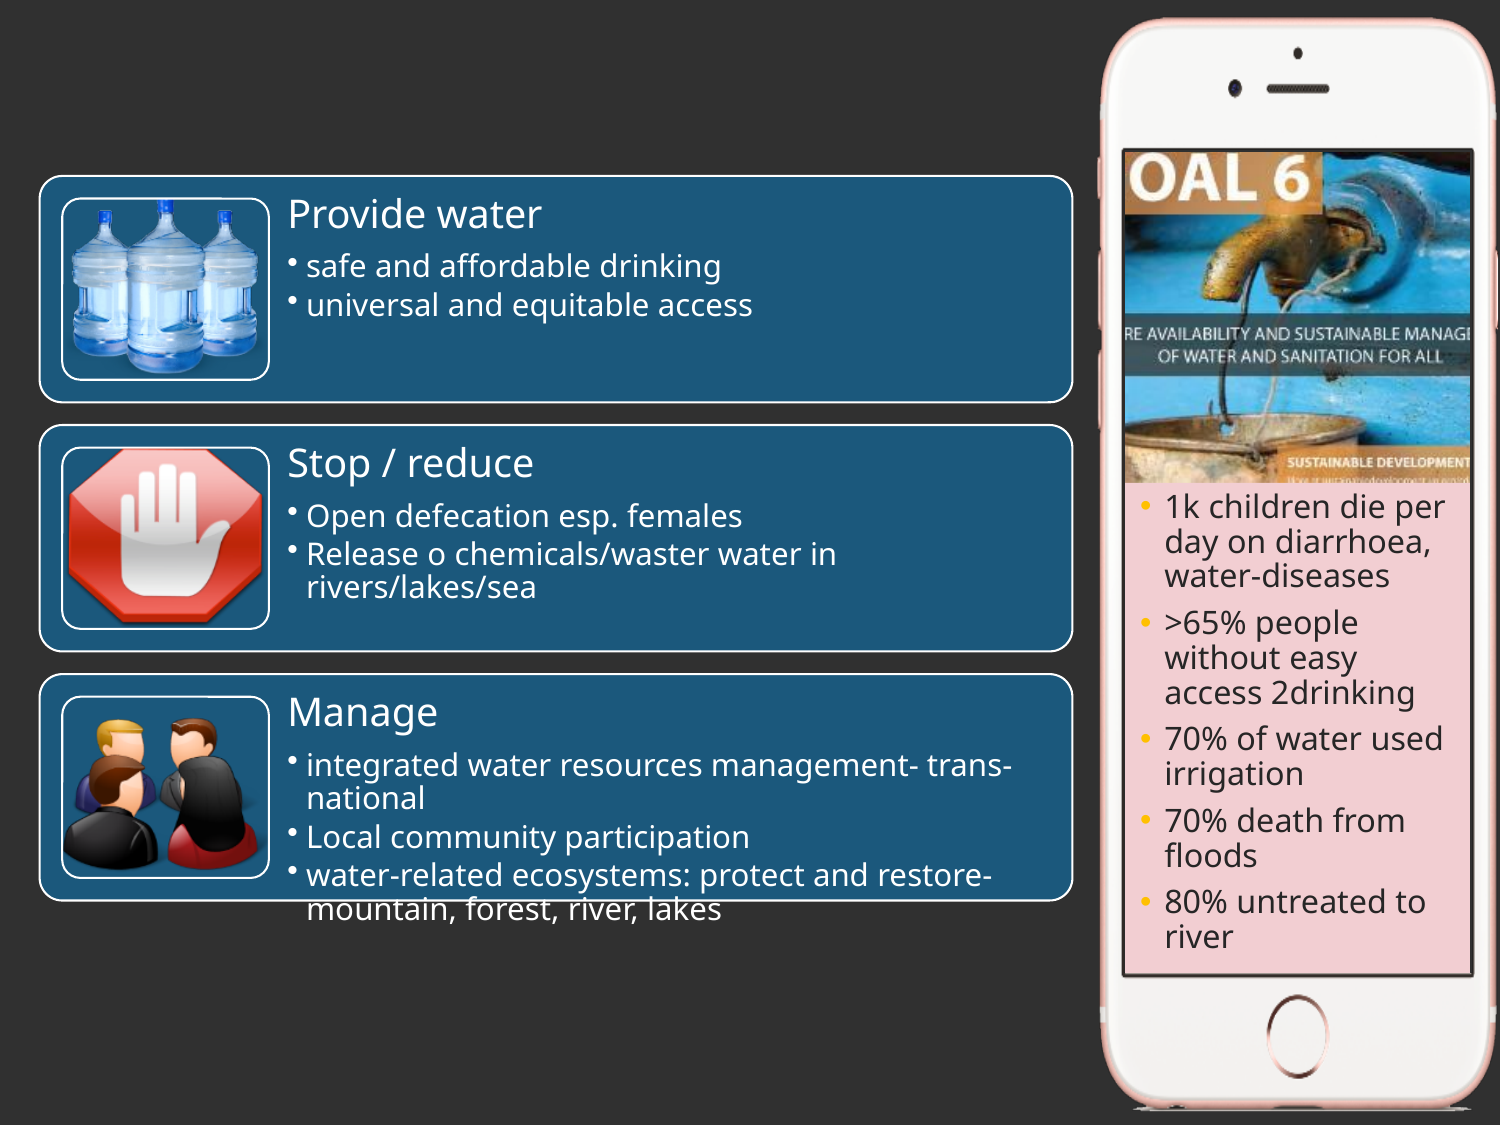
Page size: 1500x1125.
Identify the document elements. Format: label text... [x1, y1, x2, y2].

picture [1089, 0, 1500, 1125]
list 1k children die per day on diarrhoea, water-diseases >65% people without easy access 2drinking 70% of water used irrigation 70% death from floods 80% untreated to river [1125, 483, 1470, 973]
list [39, 175, 1073, 901]
